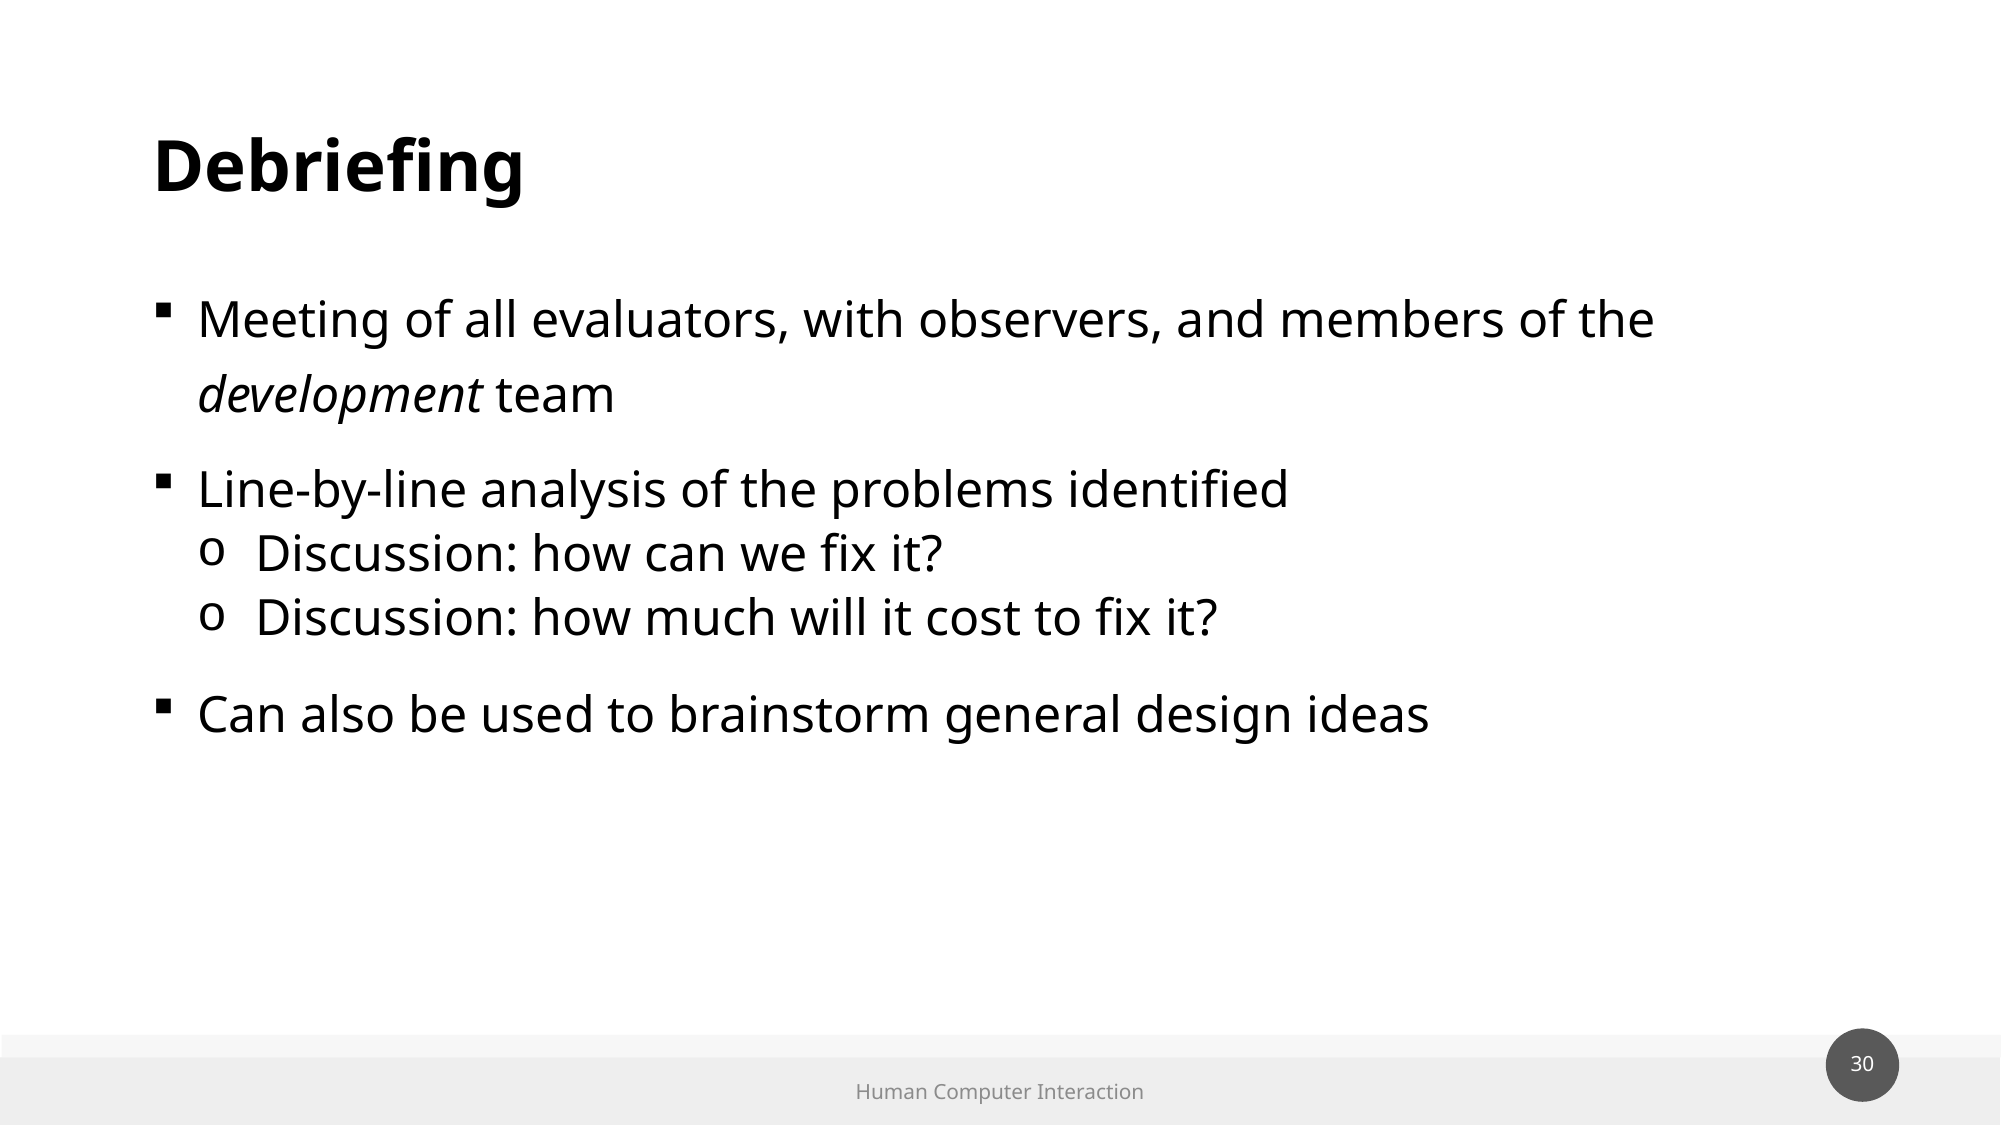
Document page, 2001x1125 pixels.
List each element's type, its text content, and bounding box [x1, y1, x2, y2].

title Debriefing [137, 59, 1863, 278]
footer Human Computer Interaction [662, 1062, 1338, 1123]
list Meeting of all evaluators, with observers, and members of the development team Line-by-line analysis of the problems identified Discussion: how can we fix it? Discussion: how much will it cost to fix it? Can also be used to brainstorm general design ideas [137, 278, 1863, 1014]
